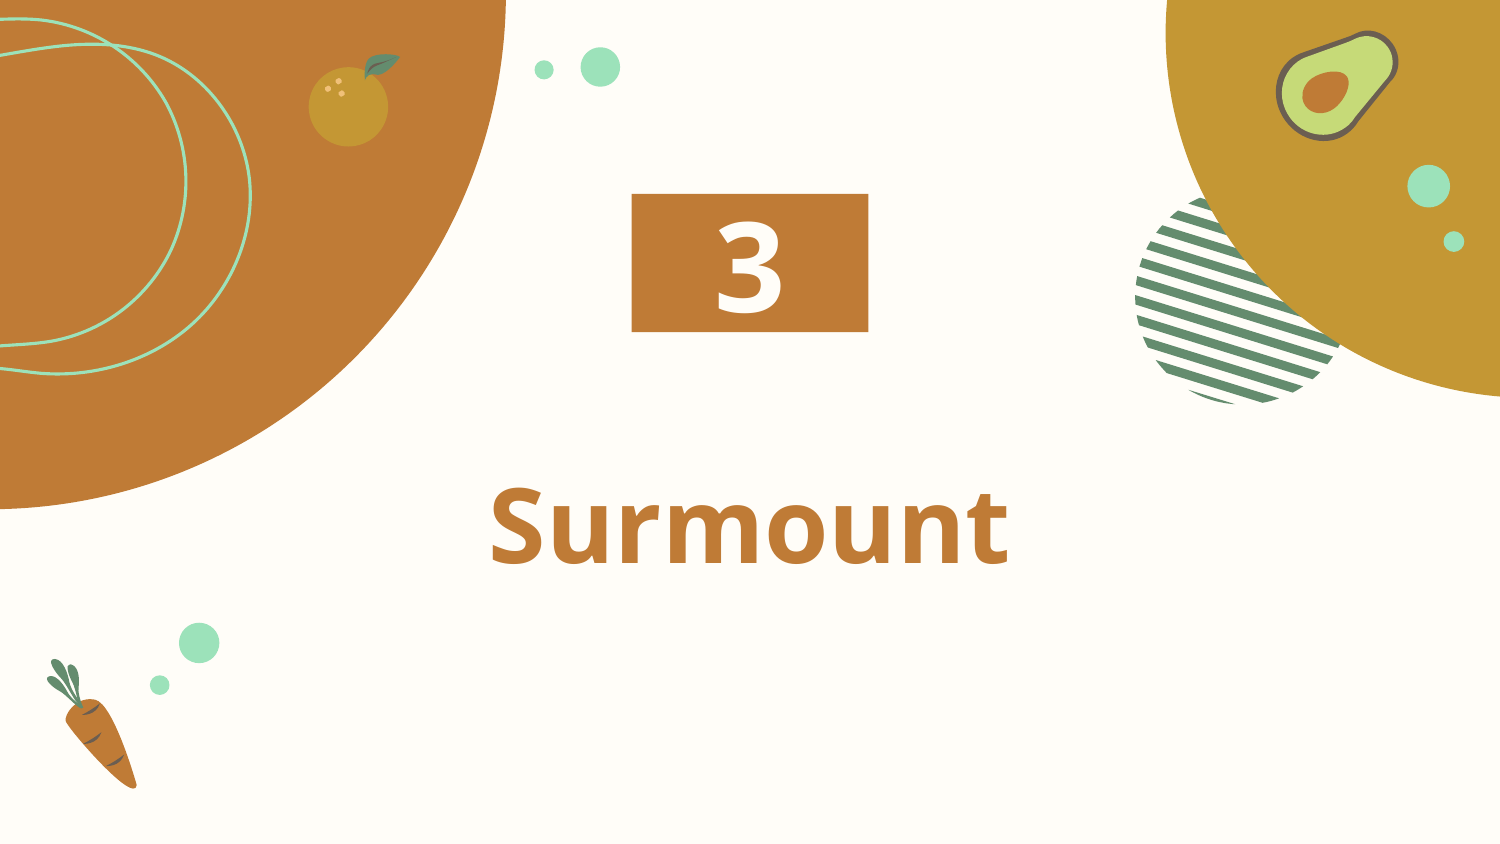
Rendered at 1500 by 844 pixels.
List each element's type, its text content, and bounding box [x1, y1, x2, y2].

title Surmount [334, 452, 1166, 591]
title 3 [631, 193, 869, 333]
